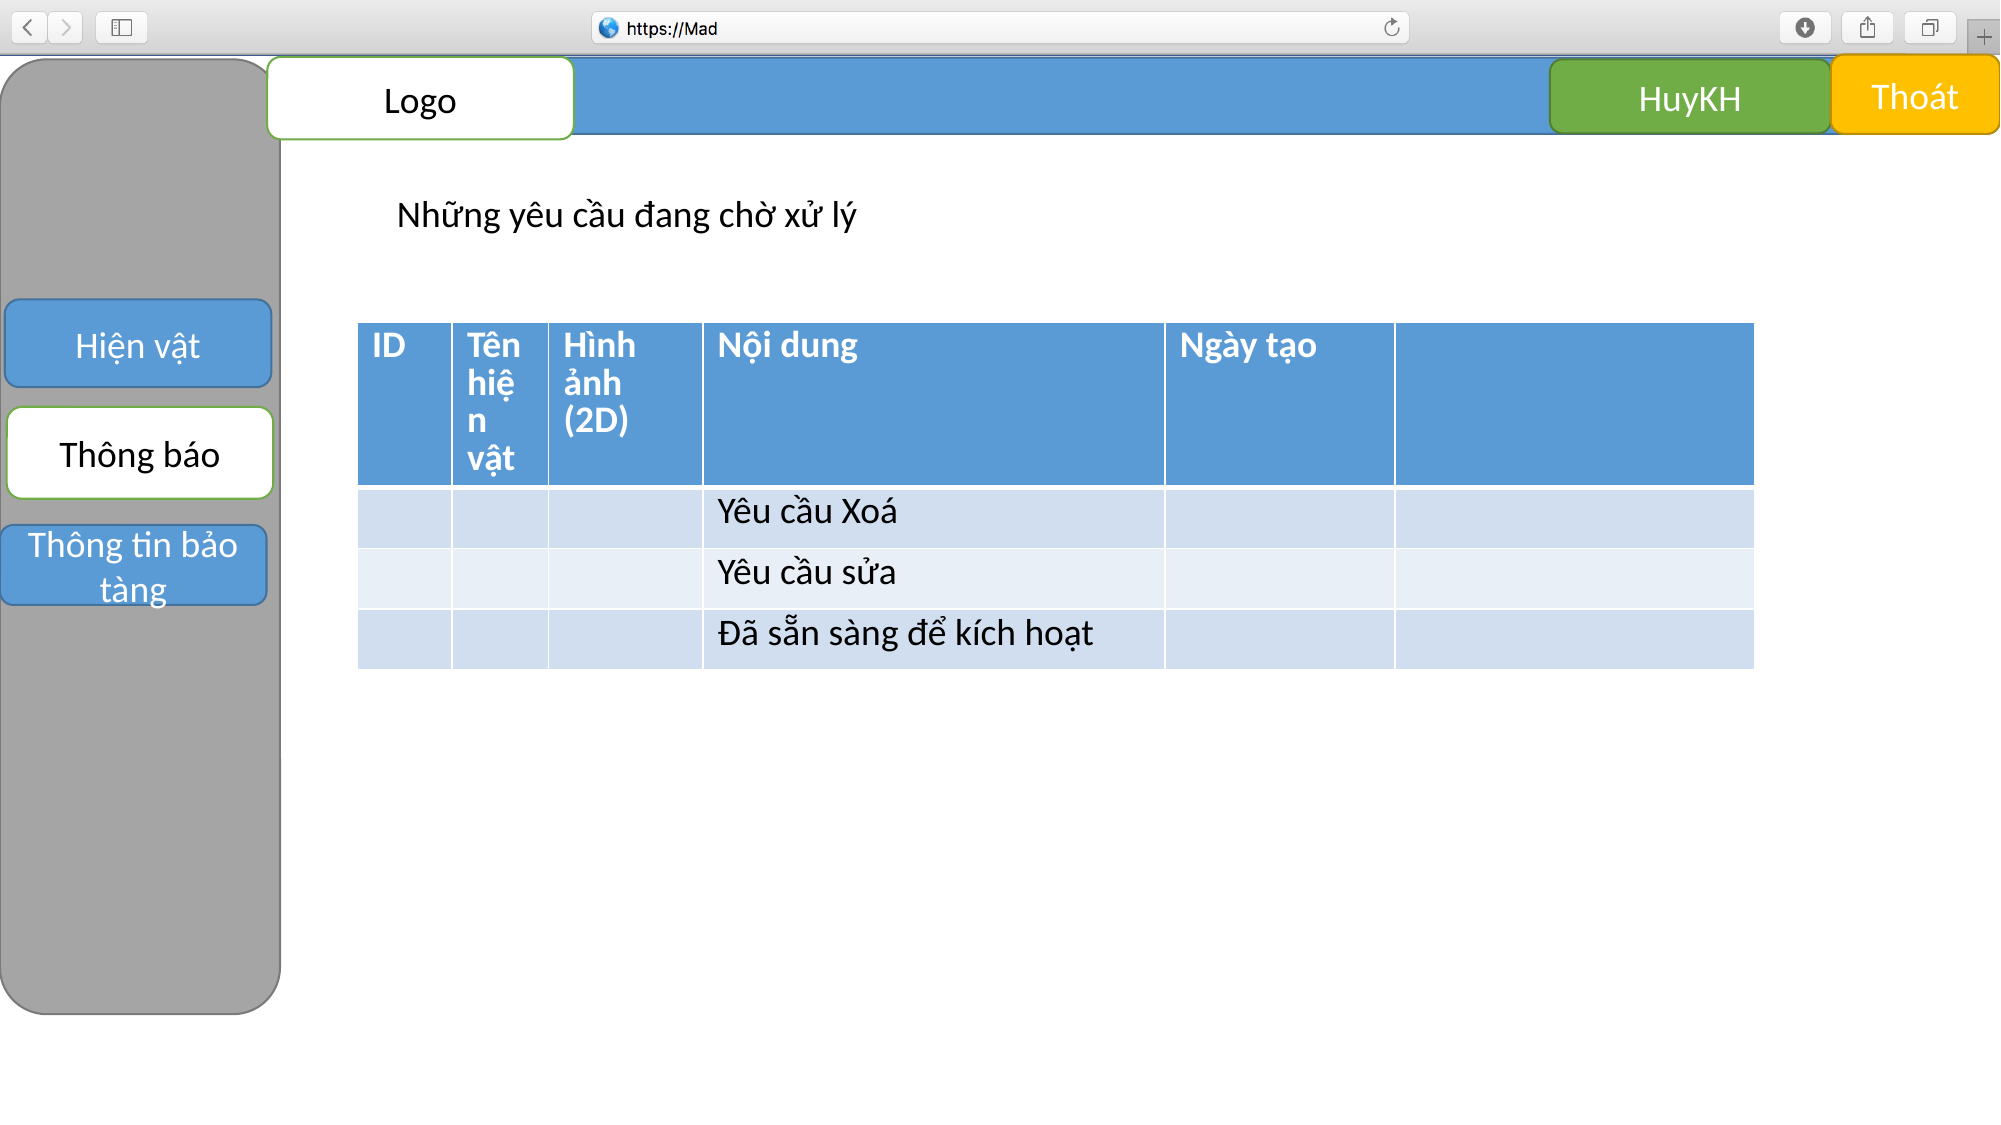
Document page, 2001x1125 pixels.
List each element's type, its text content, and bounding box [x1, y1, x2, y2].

table_cell [1396, 549, 1754, 608]
table_cell [1166, 610, 1394, 669]
table_cell [453, 610, 548, 669]
table_cell [358, 610, 451, 669]
text_box [0, 58, 282, 1016]
picture [0, 0, 2000, 56]
table_cell [1166, 549, 1394, 608]
table_header Ngày tạo [1166, 323, 1394, 485]
table_cell [453, 490, 548, 548]
table_header Tên hiện vật [453, 323, 548, 485]
text_box Logo [266, 56, 575, 141]
table_header Hình ảnh (2D) [549, 323, 702, 485]
table_cell [358, 549, 451, 608]
table_cell [358, 490, 451, 548]
table_cell Đã sẵn sàng để kích hoạt [704, 610, 1164, 669]
text_box Thông báo [5, 405, 275, 500]
table_header Nội dung [704, 323, 1164, 485]
text_box Những yêu cầu đang chờ xử lý [382, 182, 1211, 243]
text_box Thoát [1829, 56, 2000, 135]
table_header ID [358, 323, 451, 485]
table_cell Yêu cầu Xoá [704, 490, 1164, 548]
text_box Hiện vật [3, 298, 273, 389]
text_box [566, 56, 1834, 135]
text_box Thông tin bảo tàng [0, 523, 268, 606]
table_header [1396, 323, 1754, 485]
text_box HuyKH [1548, 58, 1831, 135]
table_cell [453, 549, 548, 608]
table_cell [1396, 610, 1754, 669]
table_cell [1396, 490, 1754, 548]
table_cell Yêu cầu sửa [704, 549, 1164, 608]
table_cell [549, 490, 702, 548]
table_cell [1166, 490, 1394, 548]
table_cell [549, 549, 702, 608]
text_box [1821, 128, 1839, 135]
table_cell [549, 610, 702, 669]
